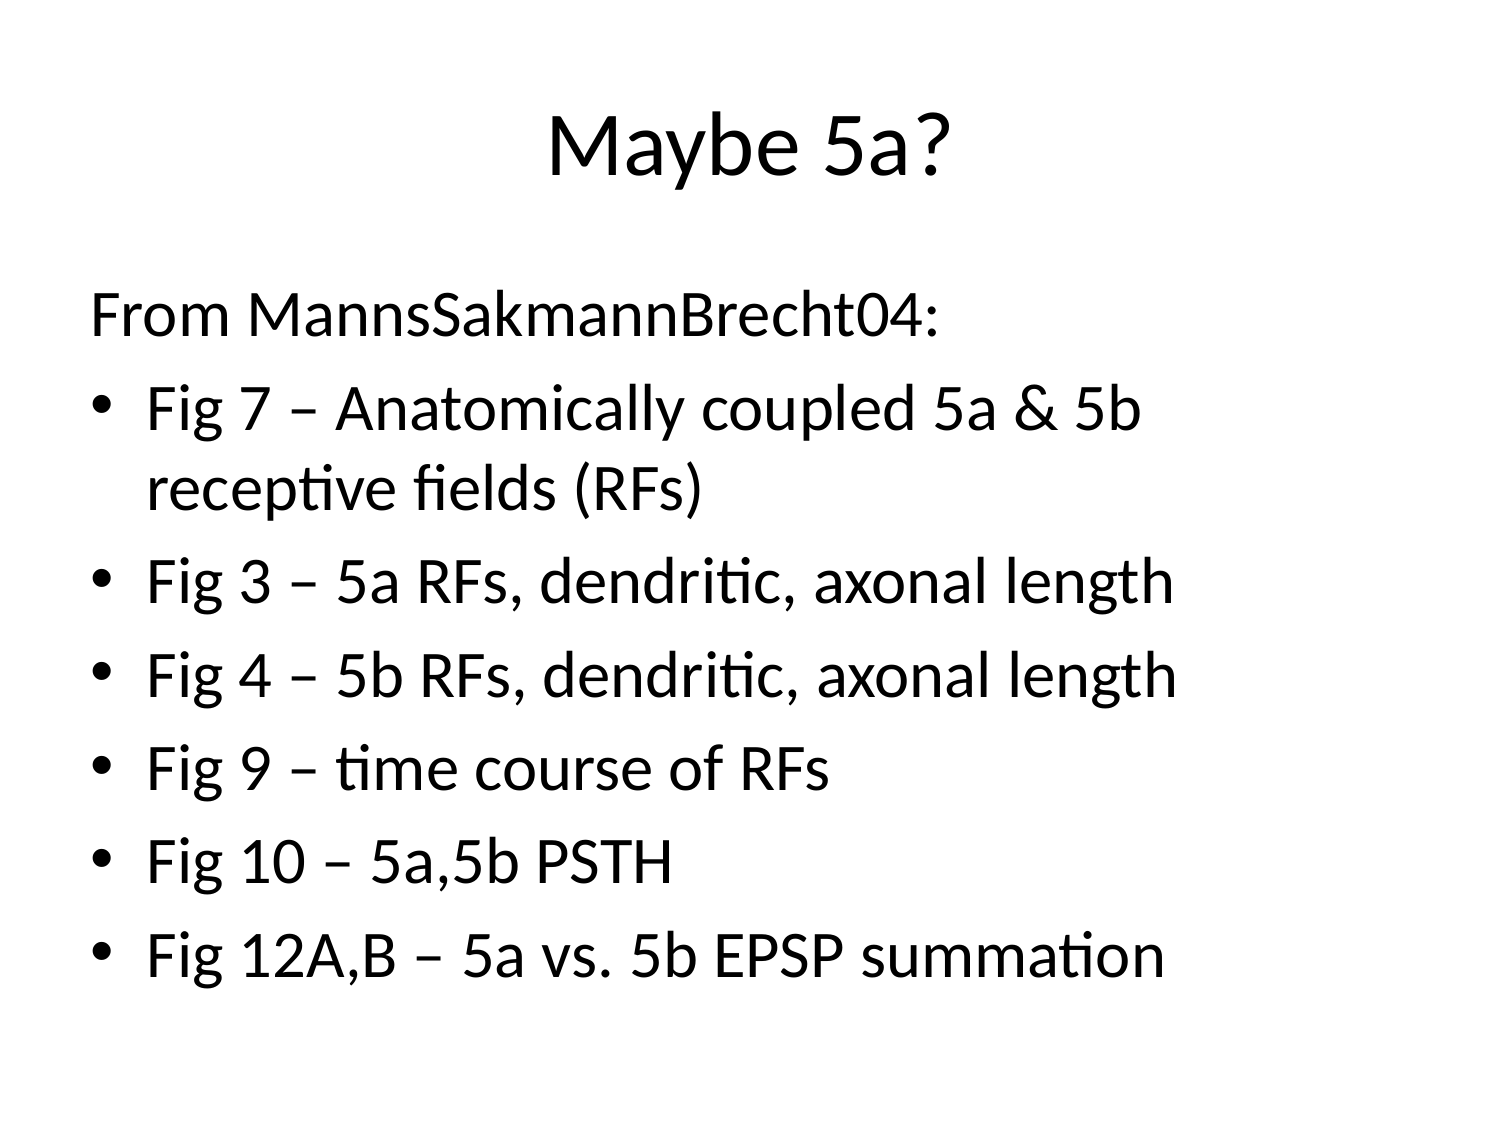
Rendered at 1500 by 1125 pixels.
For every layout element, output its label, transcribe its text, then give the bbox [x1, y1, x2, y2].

list From MannsSakmannBrecht04: Fig 7 – Anatomically coupled 5a & 5b receptive fields (RFs) Fig 3 – 5a RFs, dendritic, axonal length Fig 4 – 5b RFs, dendritic, axonal length Fig 9 – time course of RFs Fig 10 – 5a,5b PSTH Fig 12A,B – 5a vs. 5b EPSP summation [75, 262, 1425, 1005]
title Maybe 5a? [75, 45, 1425, 233]
